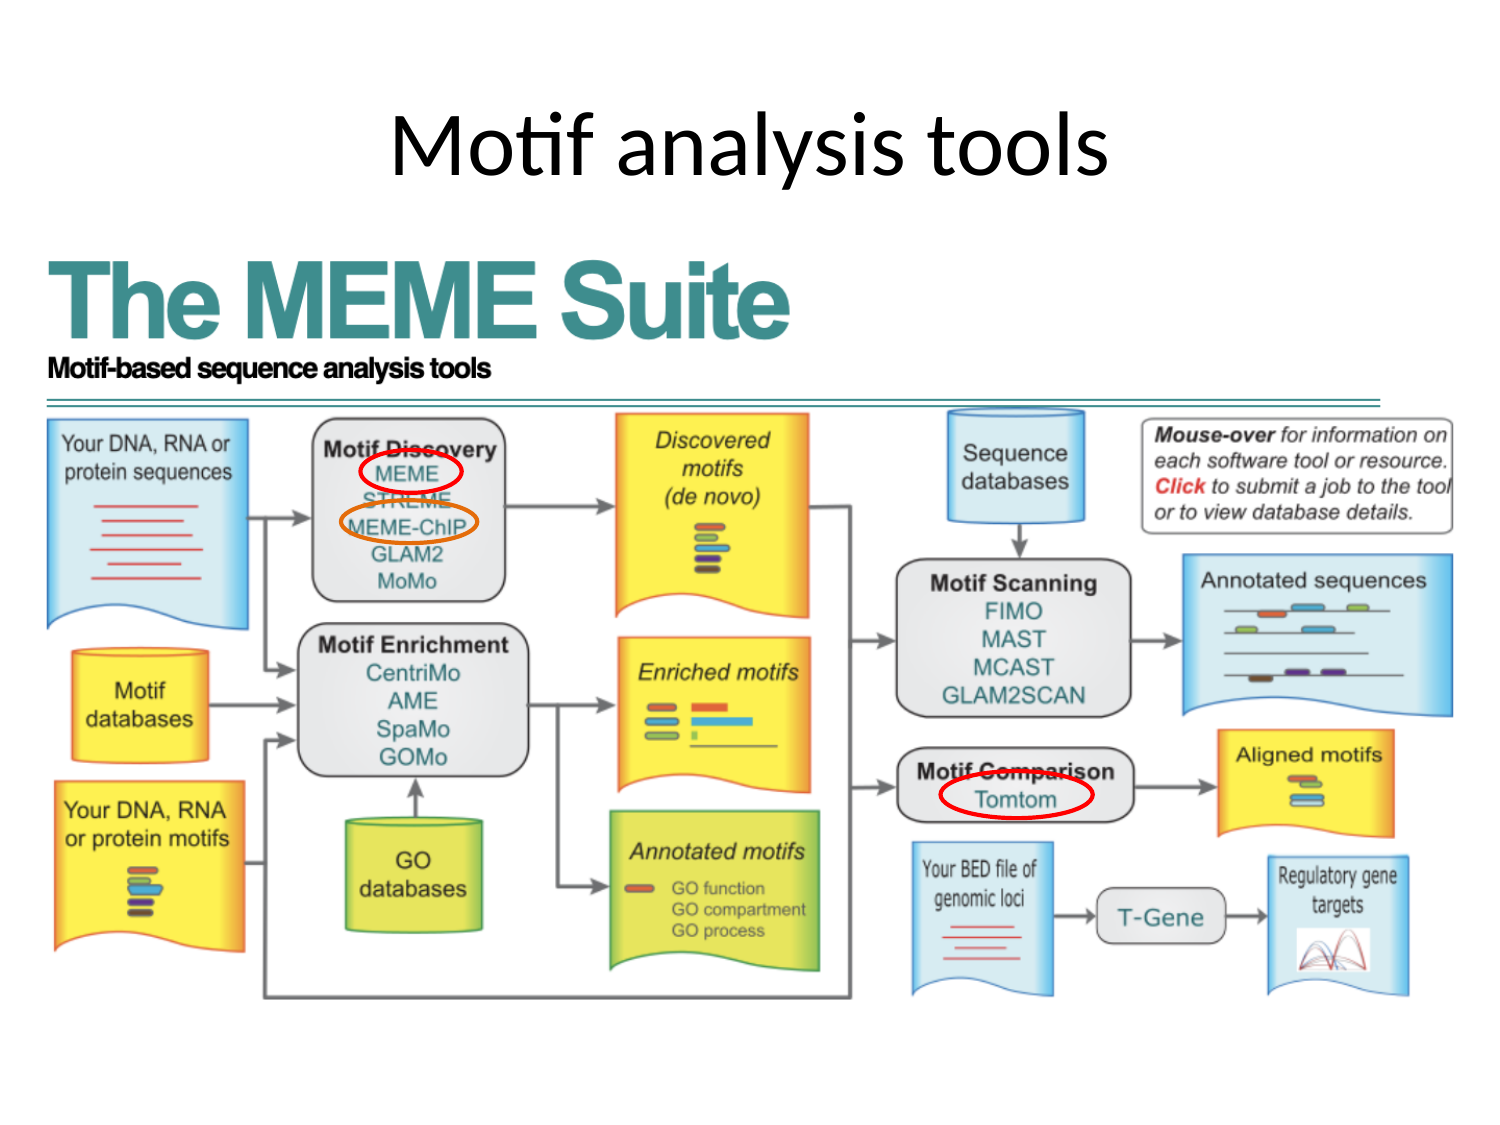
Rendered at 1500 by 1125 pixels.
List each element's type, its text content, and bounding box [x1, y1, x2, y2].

title Motif analysis tools [75, 45, 1425, 230]
picture [27, 232, 1473, 1010]
